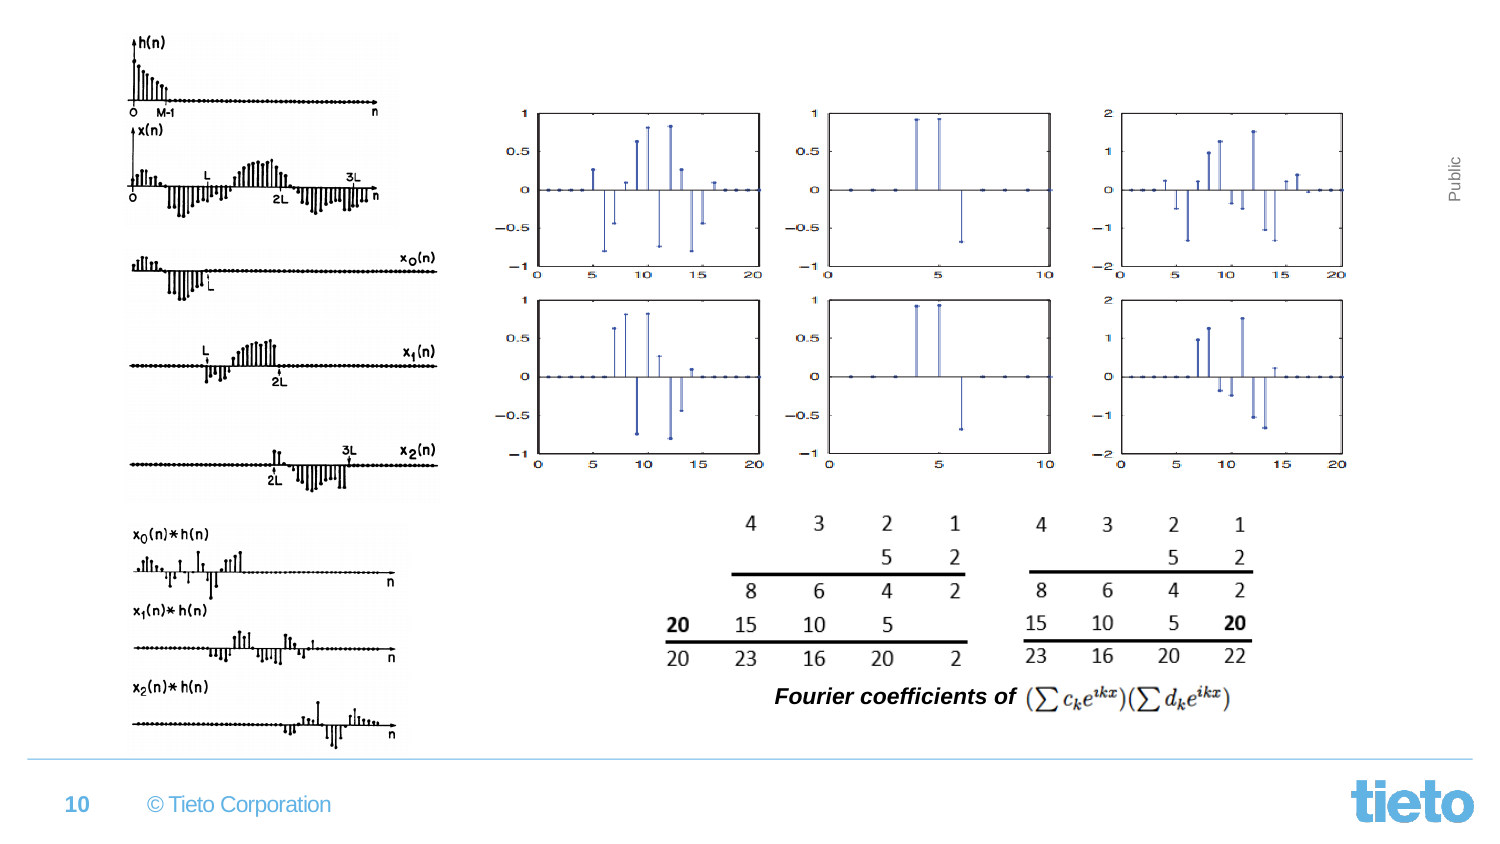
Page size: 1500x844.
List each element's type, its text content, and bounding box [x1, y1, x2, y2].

picture [481, 97, 1369, 479]
text_box Fourier coefficients of [759, 674, 1031, 745]
picture [123, 32, 440, 758]
picture [660, 504, 970, 673]
slide_number 10 [64, 791, 124, 817]
picture [1025, 683, 1234, 716]
picture [1017, 507, 1260, 673]
picture [1350, 780, 1475, 823]
